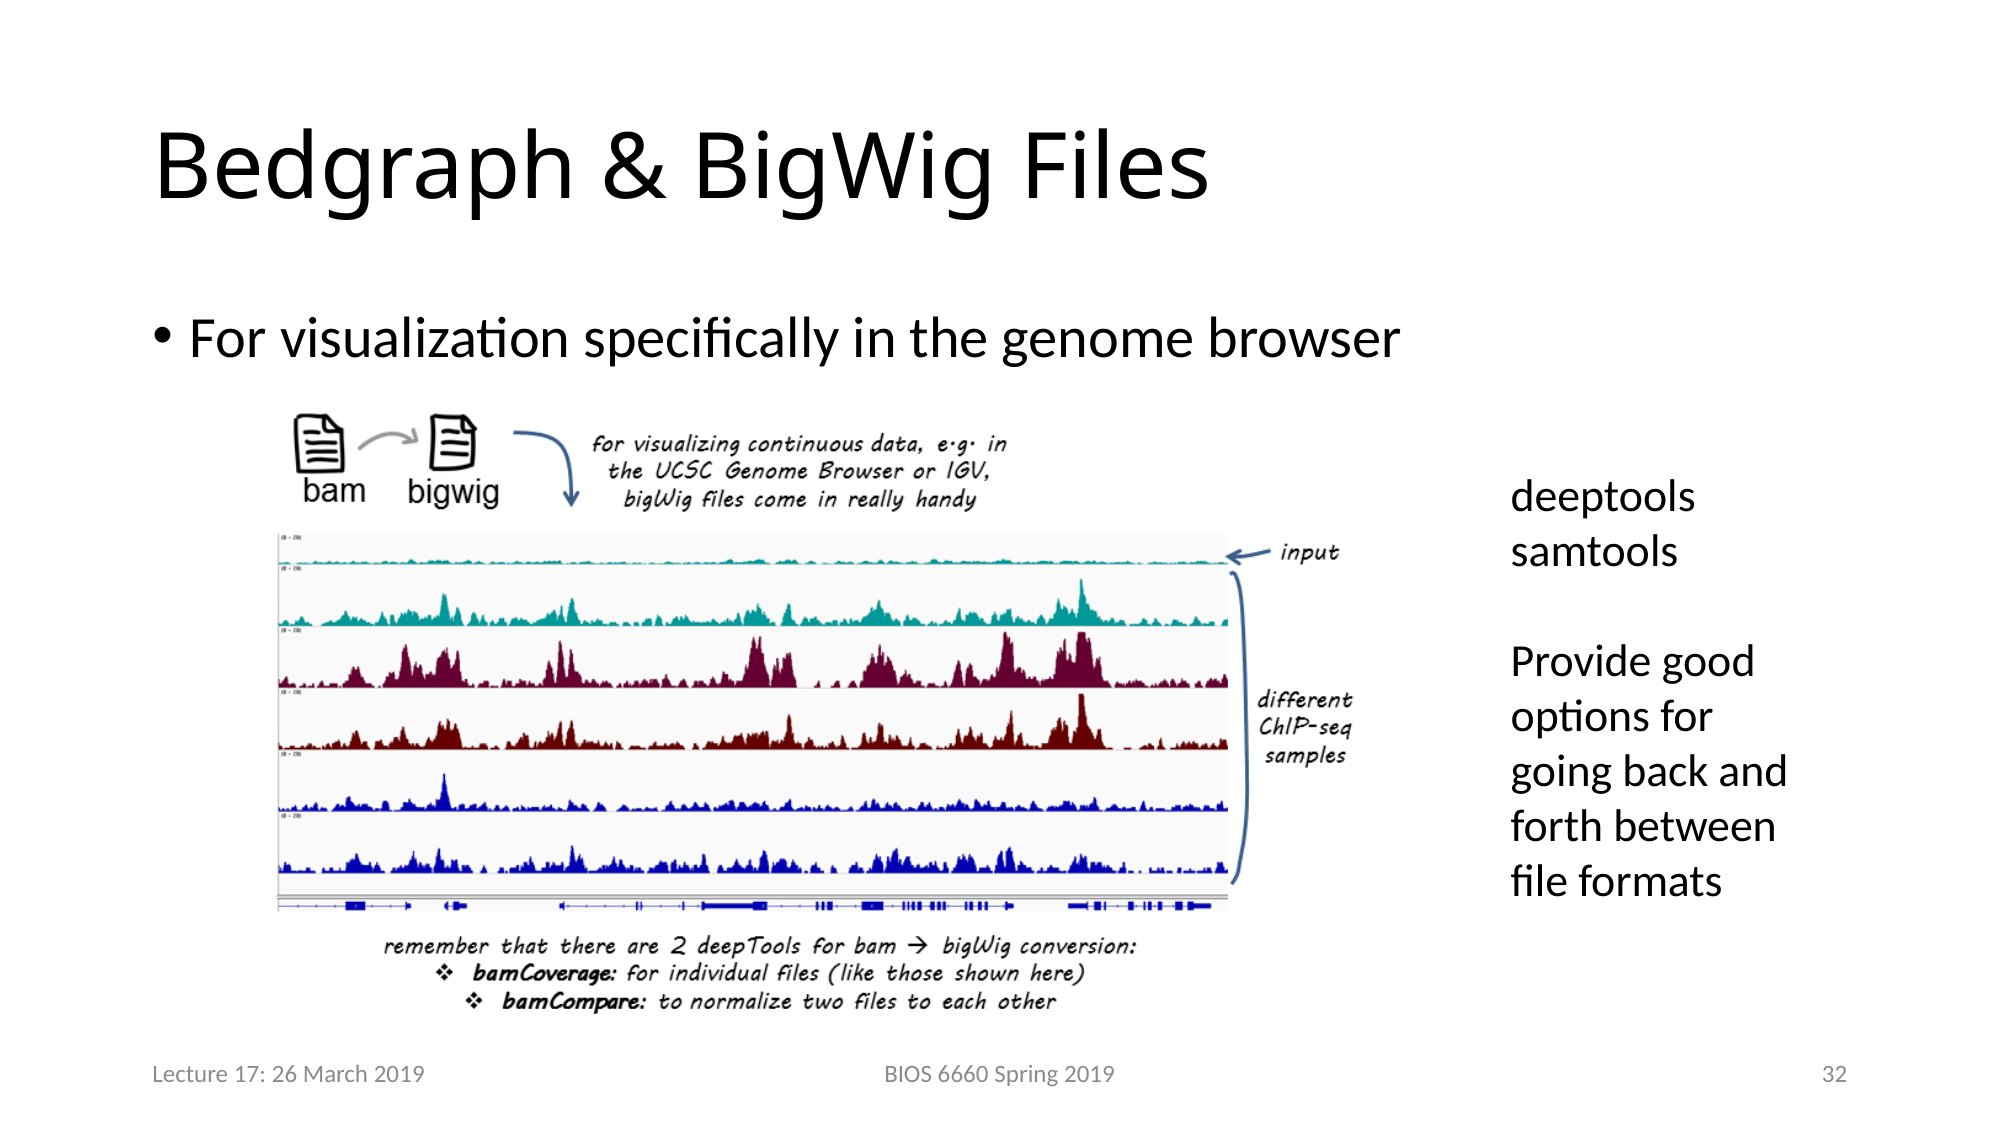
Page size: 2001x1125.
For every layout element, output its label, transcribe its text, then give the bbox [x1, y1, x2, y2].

picture [247, 401, 1361, 1025]
list For visualization specifically in the genome browser [137, 299, 1452, 1014]
text_box deeptools samtools Provide good options for going back and forth between file formats [1495, 458, 1805, 913]
slide_number 32 [1412, 1042, 1863, 1103]
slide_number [137, 1042, 588, 1103]
title Bedgraph & BigWig Files [137, 59, 1863, 278]
footer BIOS 6660 Spring 2019 [662, 1042, 1338, 1103]
